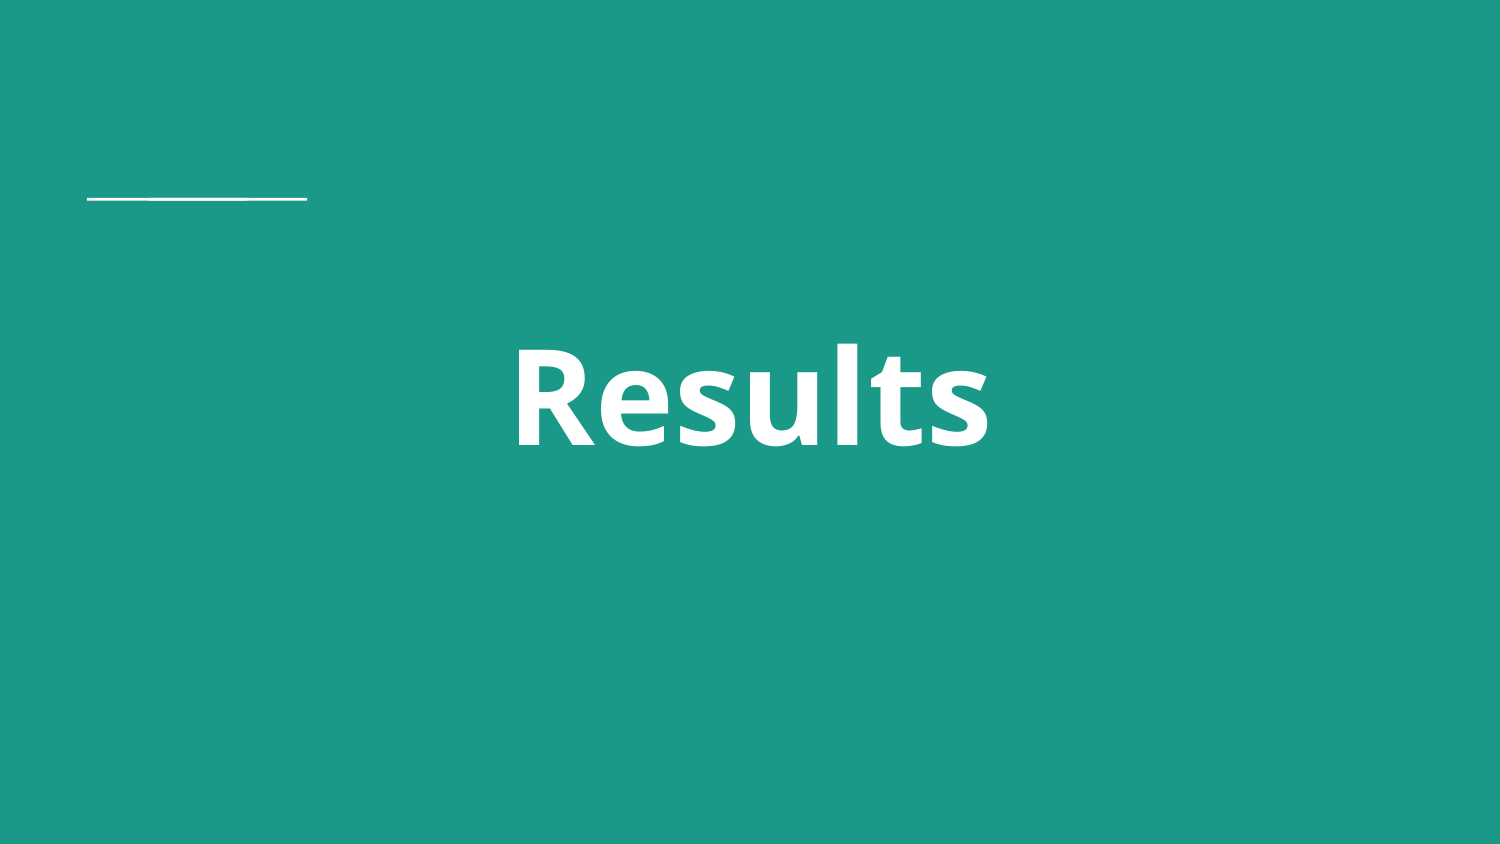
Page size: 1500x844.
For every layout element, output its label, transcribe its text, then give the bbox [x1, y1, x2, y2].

title Results [119, 297, 1381, 547]
